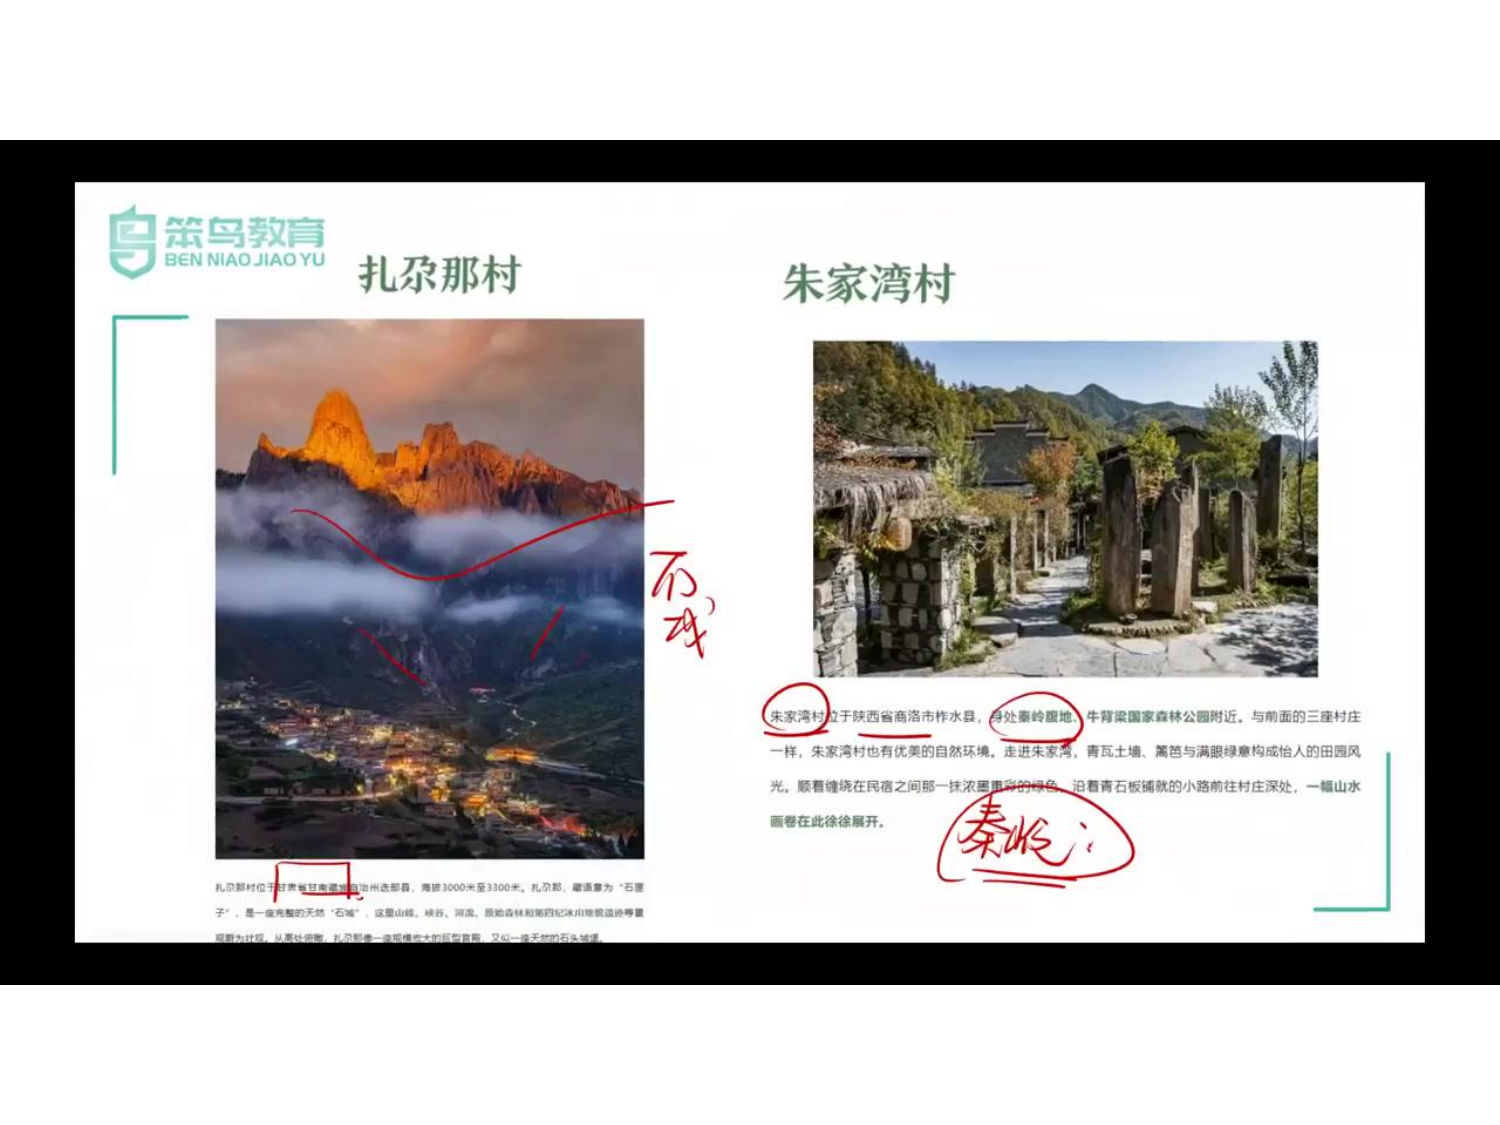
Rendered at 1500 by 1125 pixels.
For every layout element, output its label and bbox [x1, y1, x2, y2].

picture [0, 140, 1500, 985]
